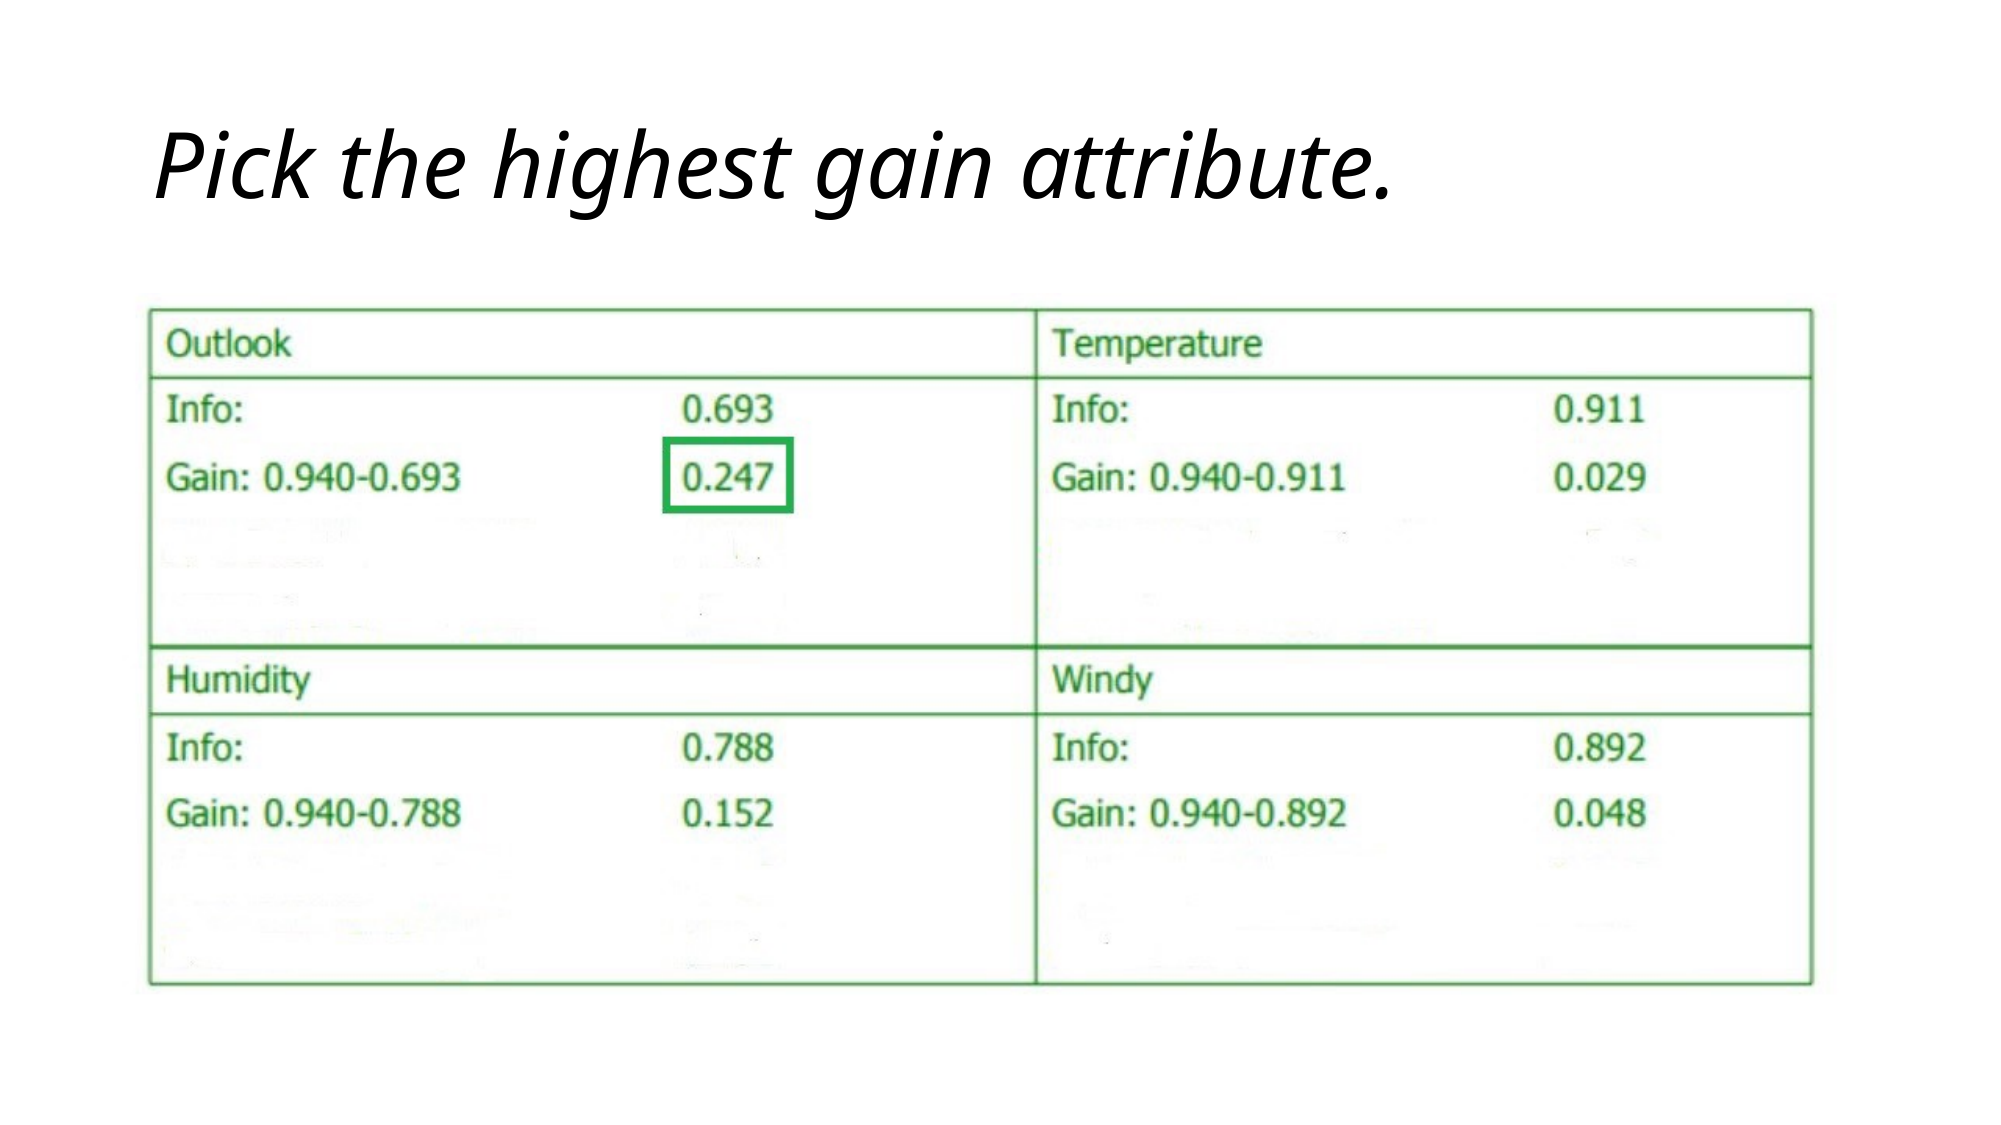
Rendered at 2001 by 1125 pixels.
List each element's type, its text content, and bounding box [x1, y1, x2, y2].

title Pick the highest gain attribute. [137, 59, 1863, 278]
picture [110, 293, 1843, 1024]
